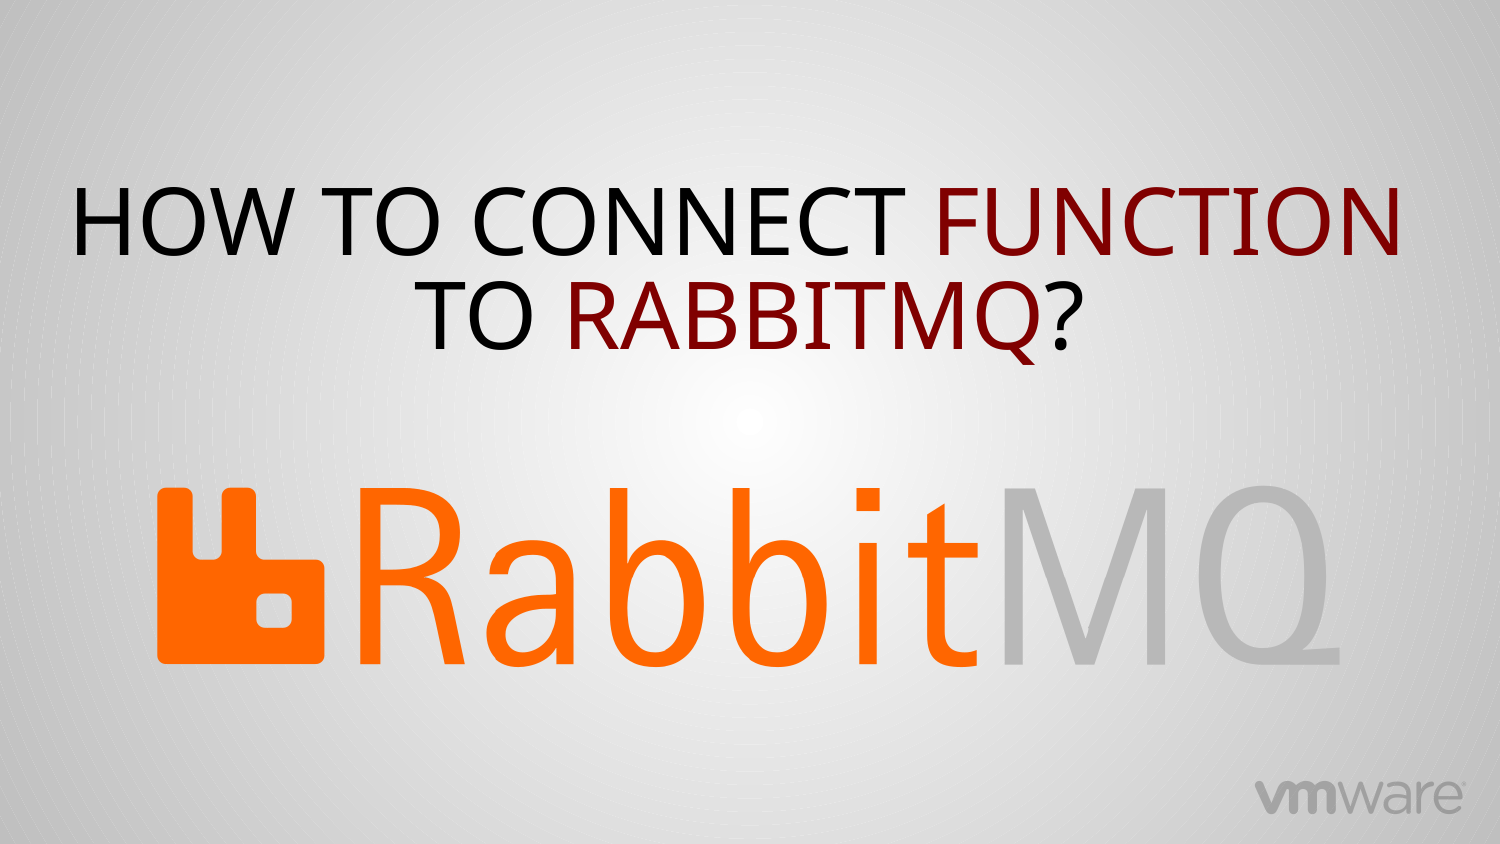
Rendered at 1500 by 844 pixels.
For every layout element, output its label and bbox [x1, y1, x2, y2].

text_box [157, 172, 1343, 672]
